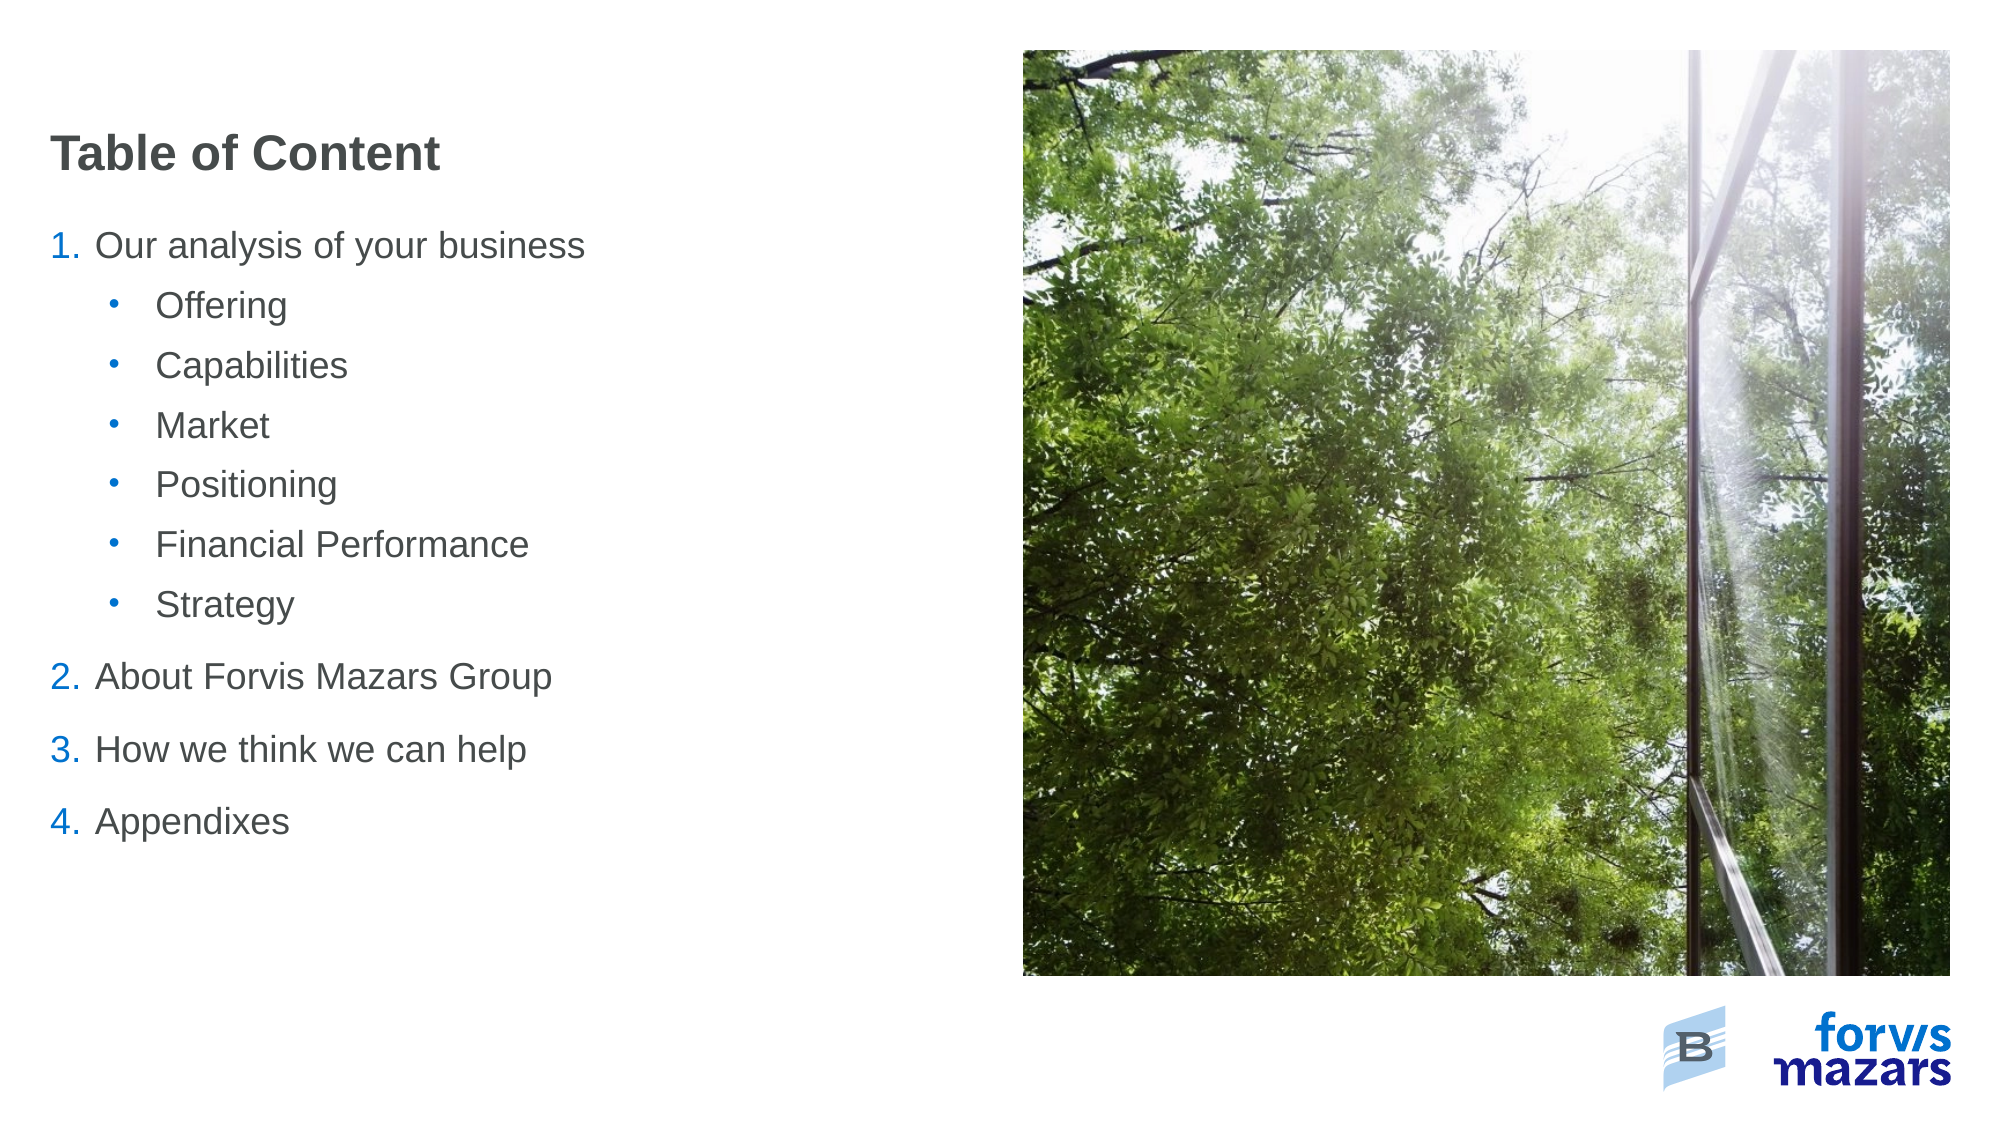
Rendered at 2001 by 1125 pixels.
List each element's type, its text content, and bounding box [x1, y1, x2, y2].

list Our analysis of your business Offering Capabilities Market Positioning Financial Performance Strategy About Forvis Mazars Group How we think we can help Appendixes [50, 219, 977, 988]
title Table of Content [50, 125, 977, 185]
picture [1638, 991, 1751, 1104]
picture [1023, 50, 1950, 976]
